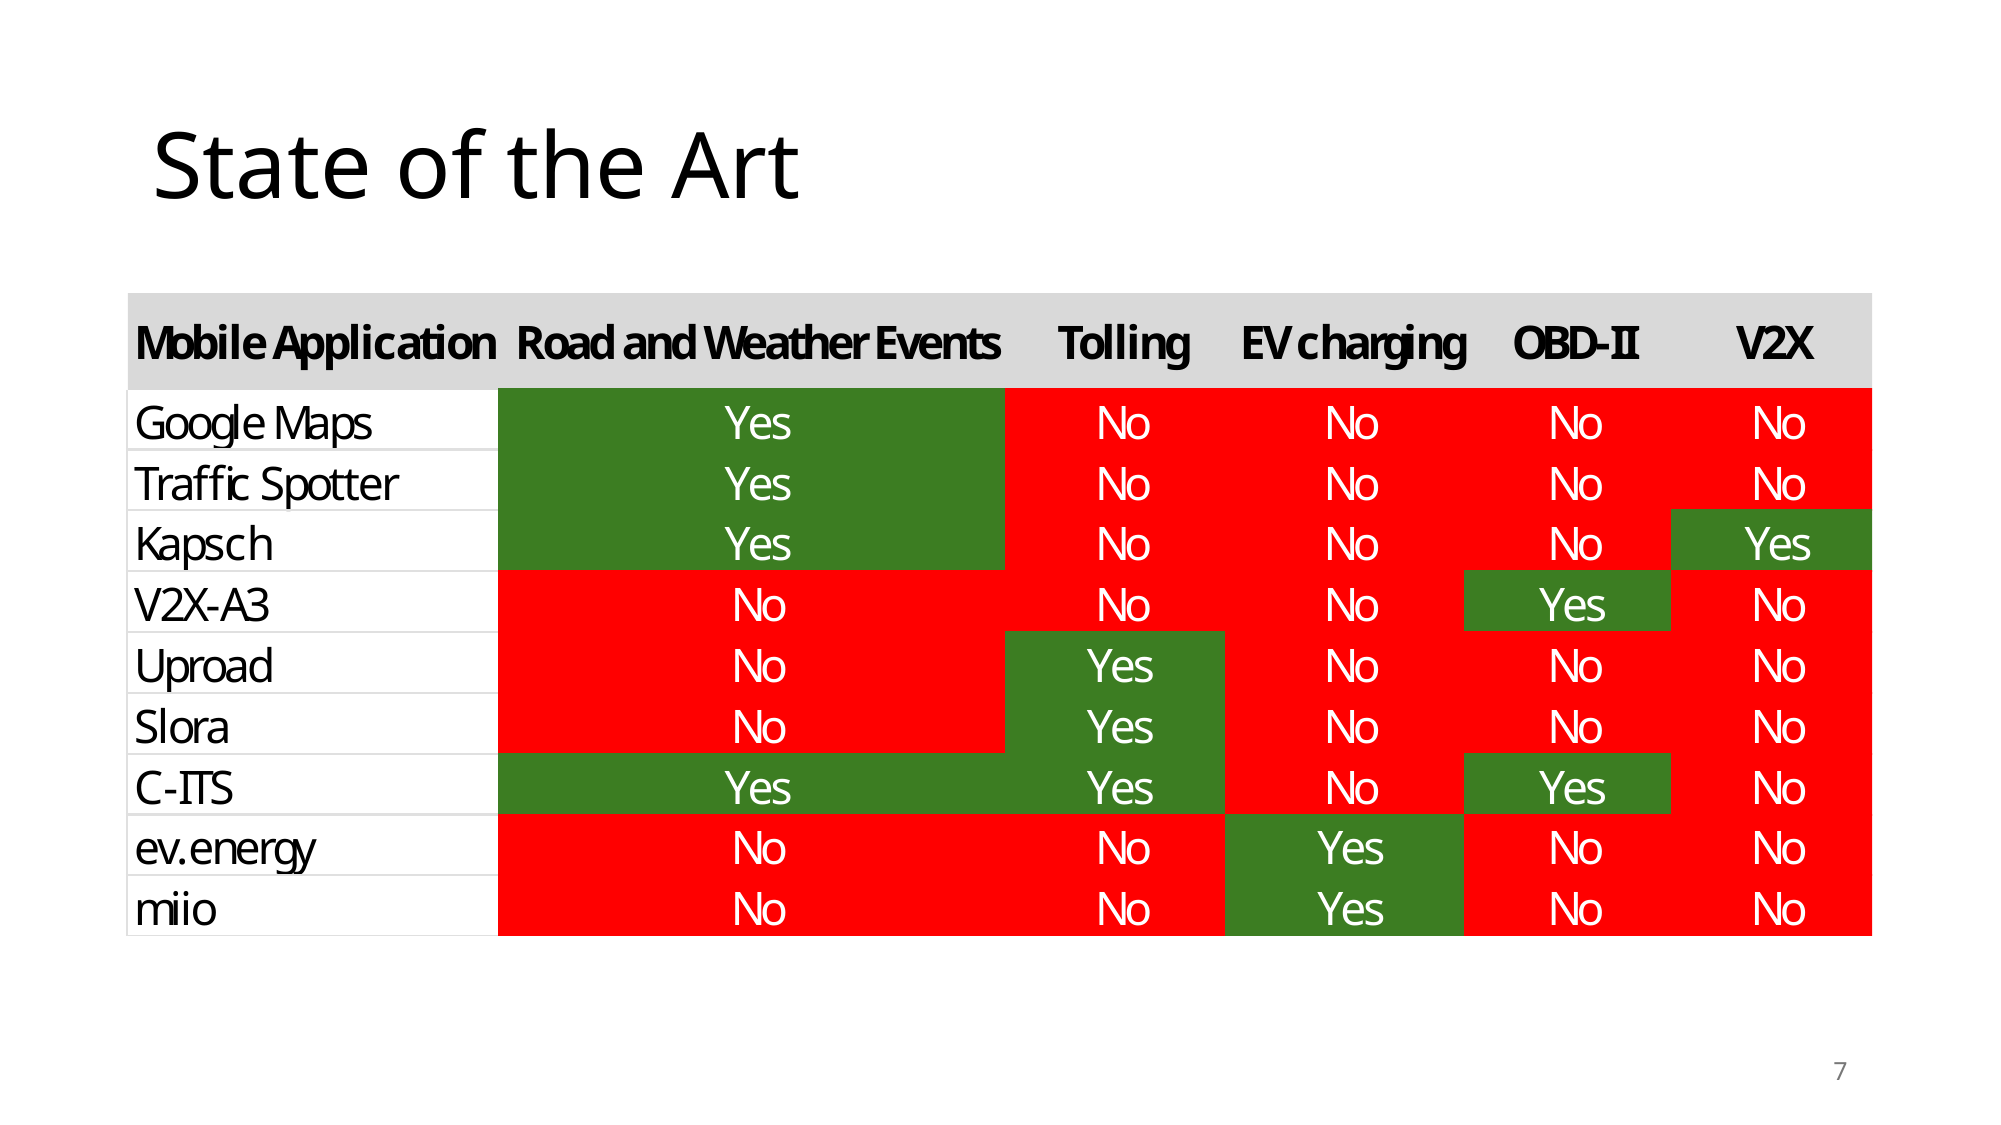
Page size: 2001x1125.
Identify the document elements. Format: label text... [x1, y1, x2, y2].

slide_number 7 [1412, 1042, 1863, 1103]
title State of the Art [137, 59, 1863, 278]
picture [125, 290, 1875, 938]
